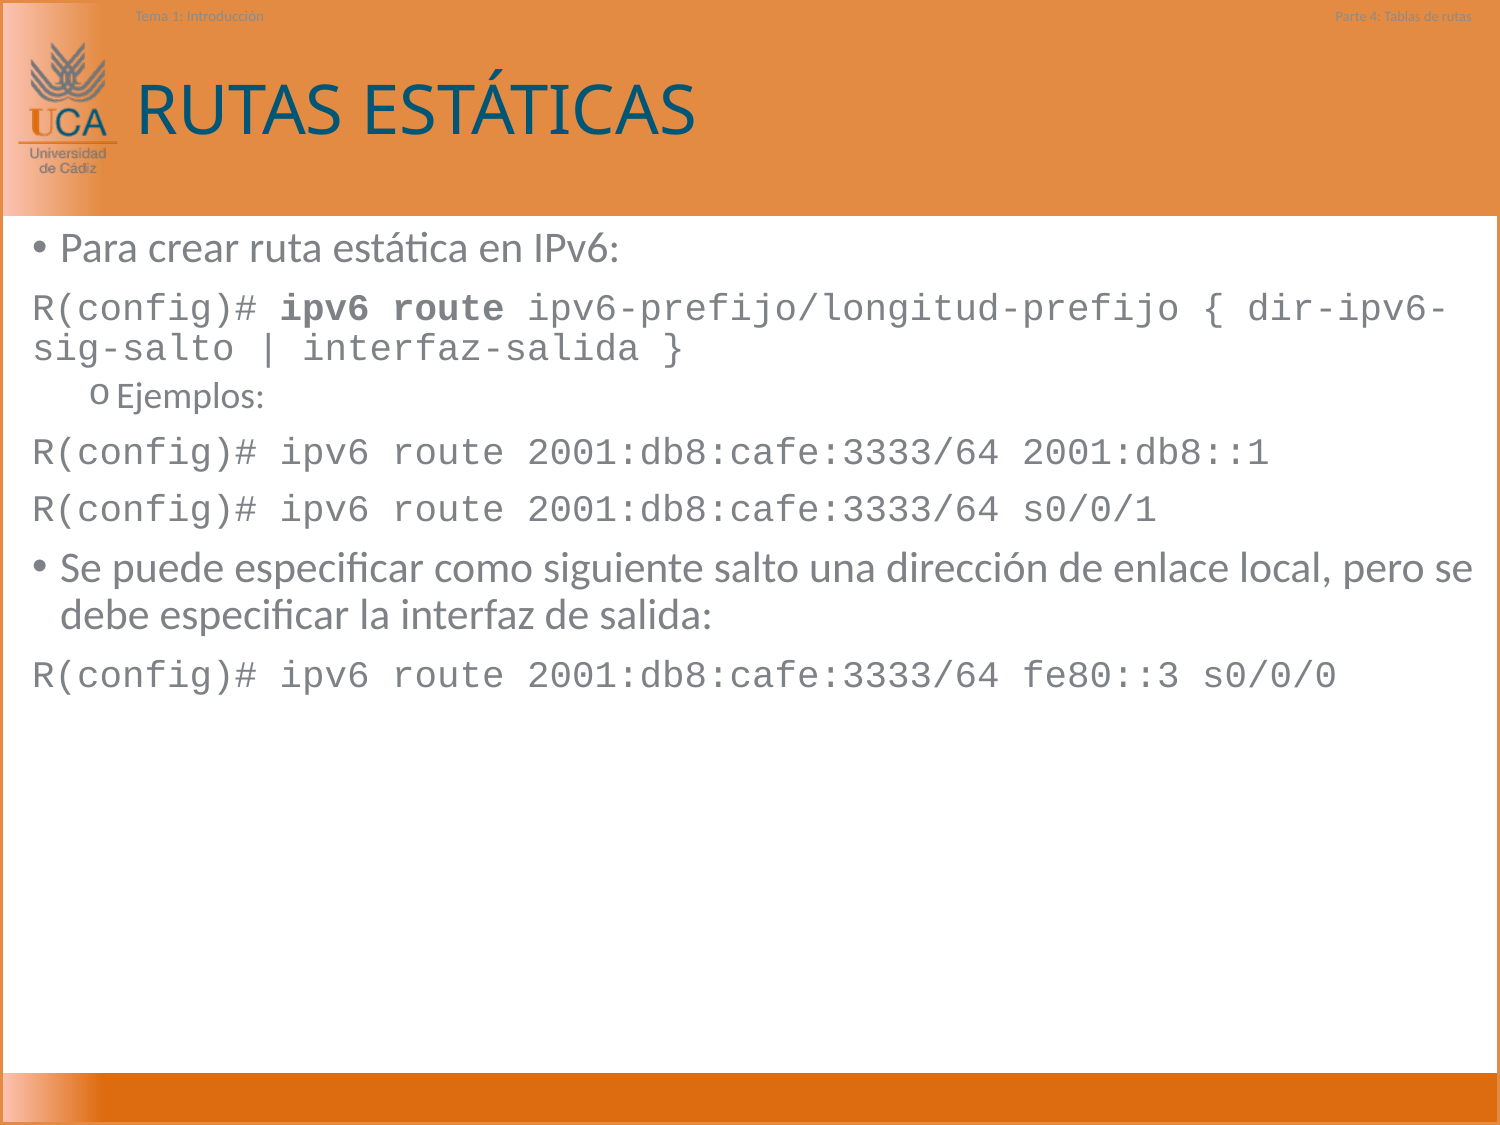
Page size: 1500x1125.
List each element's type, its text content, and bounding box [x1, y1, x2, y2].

list Parte 4: Tablas de rutas [841, 1, 1488, 33]
list Tema 1: Introducción [120, 1, 831, 33]
title RUTAS ESTÁTICAS [120, 48, 1488, 176]
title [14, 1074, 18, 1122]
picture [15, 40, 121, 176]
list Para crear ruta estática en IPv6: R(config)# ipv6 route ipv6-prefijo/longitud-prefijo { dir-ipv6-sig-salto | interfaz-salida } Ejemplos: R(config)# ipv6 route 2001:db8:cafe:3333/64 2001:db8::1 R(config)# ipv6 route 2001:db8:cafe:3333/64 s0/0/1 Se puede especificar como siguiente salto una dirección de enlace local, pero se debe especificar la interfaz de salida: R(config)# ipv6 route 2001:db8:cafe:3333/64 fe80::3 s0/0/0 [17, 217, 1489, 1066]
